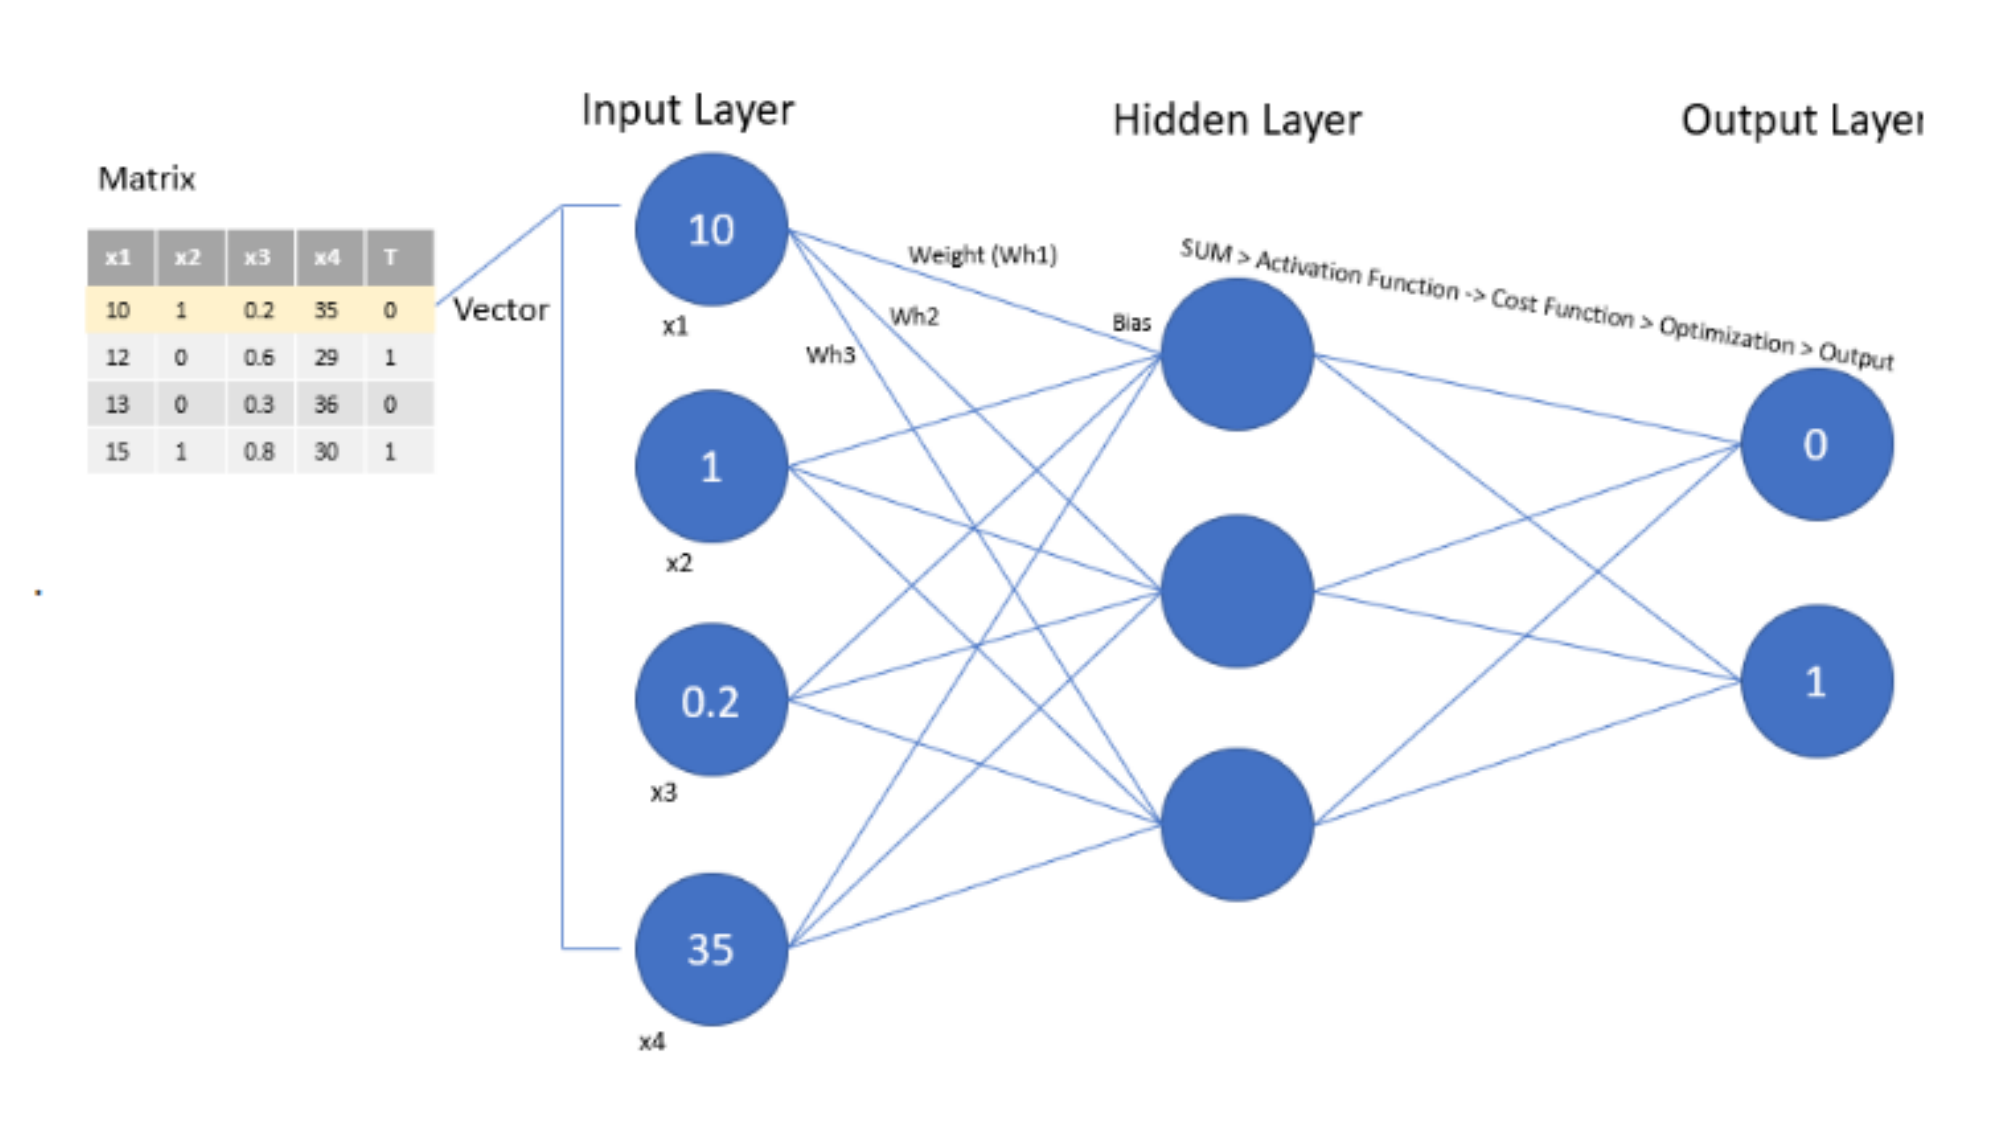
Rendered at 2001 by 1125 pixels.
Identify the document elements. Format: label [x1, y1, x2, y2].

picture [25, 32, 1937, 1067]
